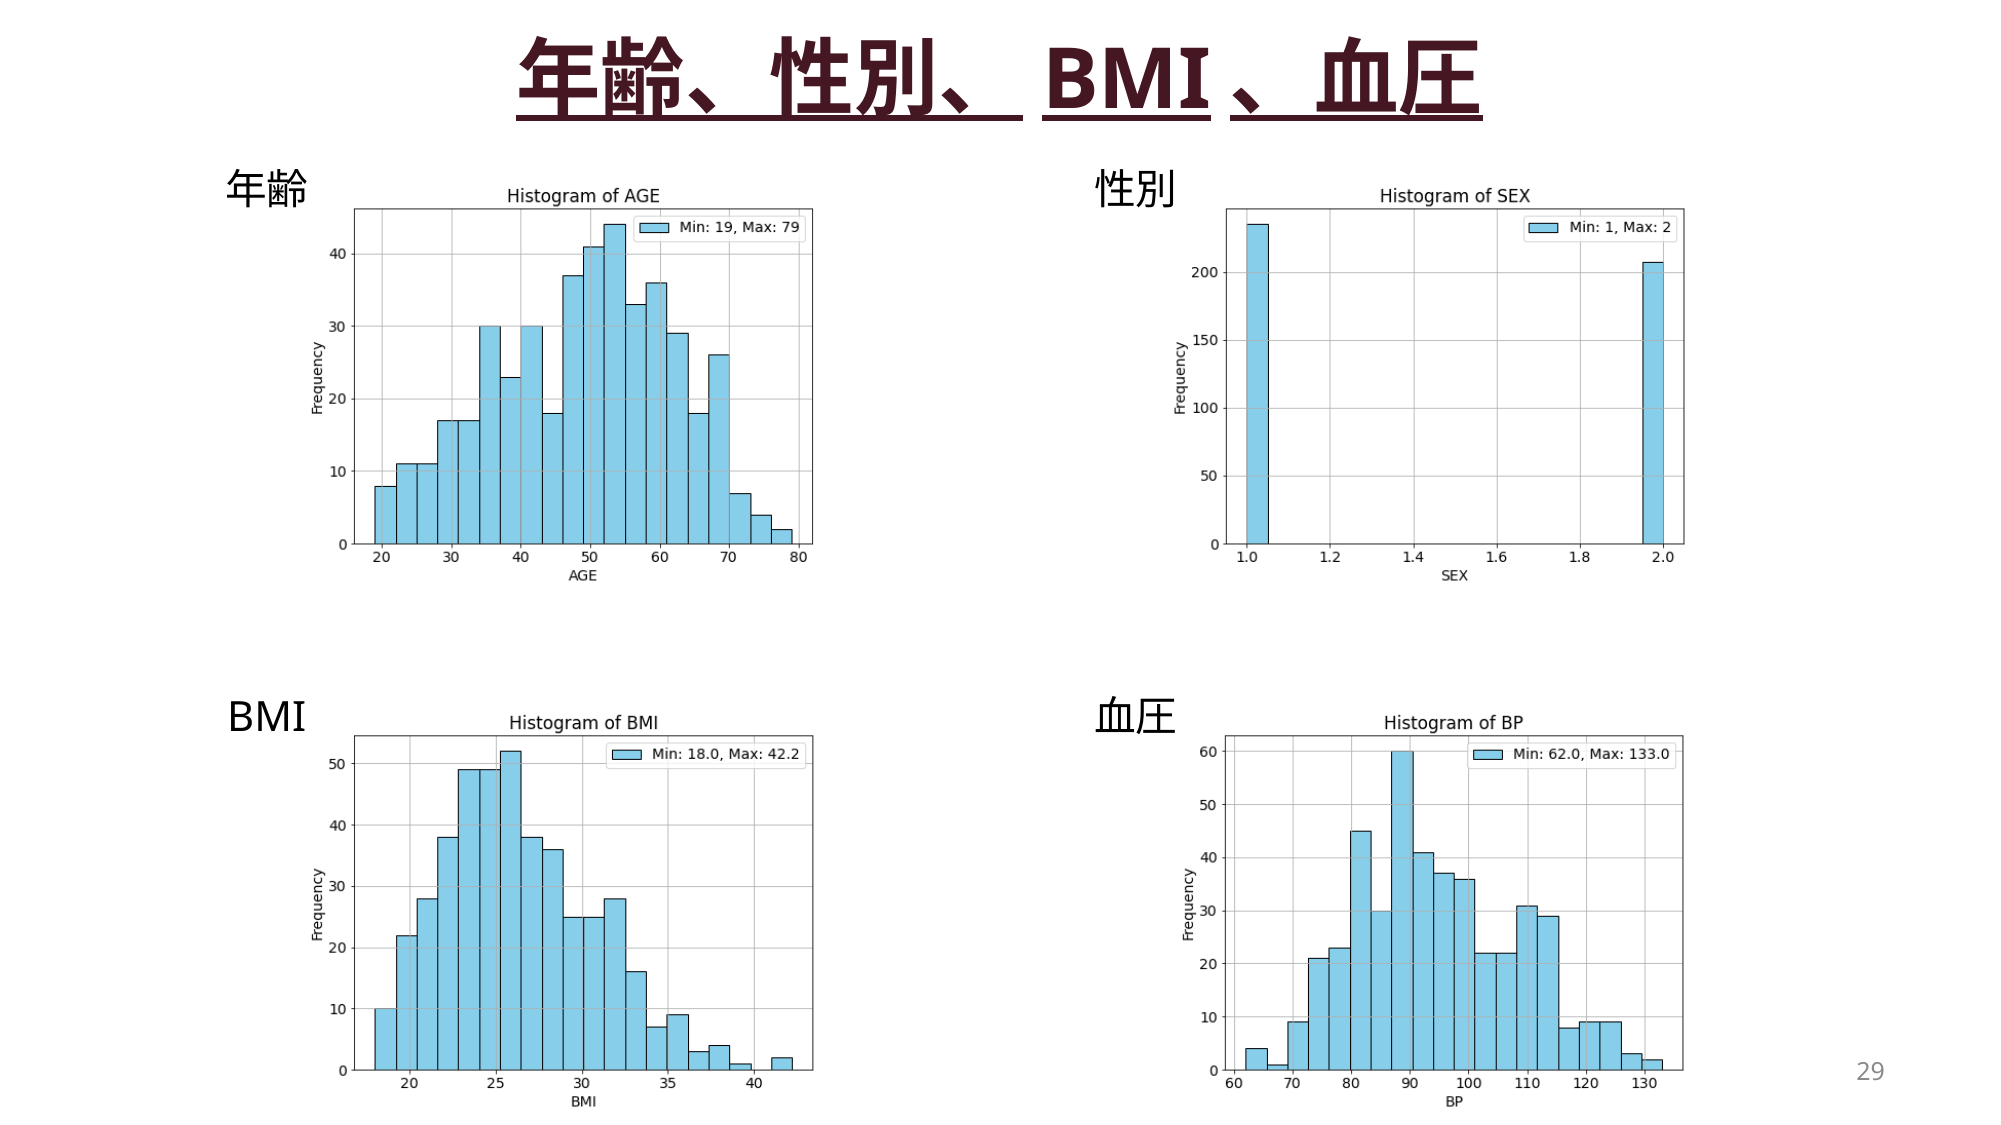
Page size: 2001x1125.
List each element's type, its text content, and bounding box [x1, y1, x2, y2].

text_box 年齢 [210, 155, 278, 220]
picture [1151, 154, 1742, 599]
text_box BMI [212, 682, 278, 747]
picture [280, 681, 872, 1125]
title 年齢、性別、BMI、血圧 [99, 16, 1900, 134]
text_box 性別 [1079, 155, 1149, 220]
picture [1150, 681, 1742, 1125]
picture [280, 154, 849, 599]
text_box 血圧 [1079, 682, 1148, 747]
slide_number 29 [1746, 1042, 1900, 1103]
